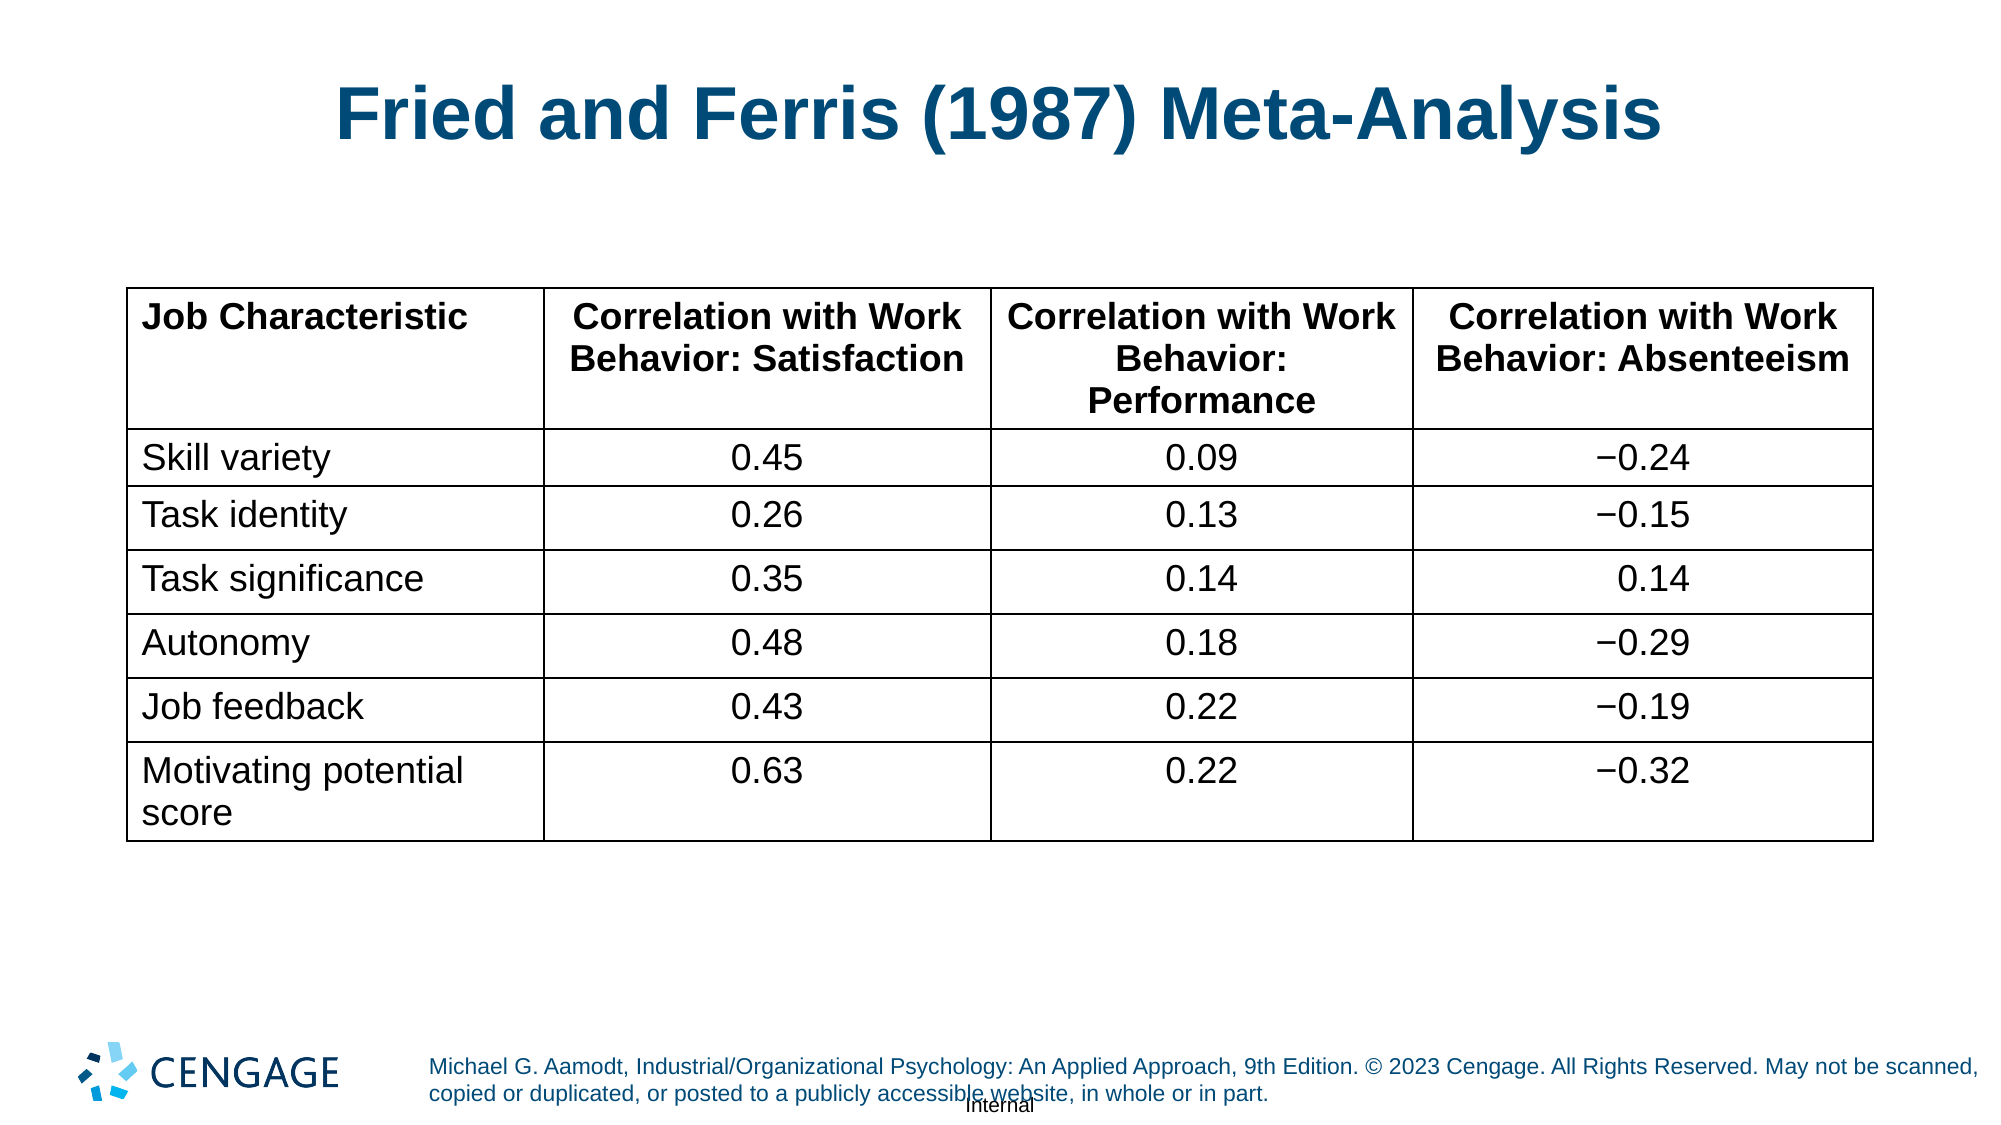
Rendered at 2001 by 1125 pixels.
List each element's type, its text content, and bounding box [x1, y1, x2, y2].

title Fried and Ferris (1987) Meta-Analysis [137, 59, 1863, 171]
table_cell 0.14 [992, 551, 1412, 613]
table_cell Task identity [128, 487, 543, 549]
table_cell Autonomy [128, 615, 543, 677]
table_header Correlation with Work Behavior: Performance [992, 289, 1412, 428]
table_cell Job feedback [128, 679, 543, 741]
table_cell 0.26 [545, 487, 990, 549]
table_cell −0.24 [1414, 430, 1872, 485]
table_cell 0.43 [545, 679, 990, 741]
picture [78, 1042, 338, 1101]
table_cell −0.29 [1414, 615, 1872, 677]
table_header Job Characteristic [128, 289, 543, 428]
table_cell 0.22 [992, 743, 1412, 840]
table_cell 0.09 [992, 430, 1412, 485]
table_cell 0.18 [992, 615, 1412, 677]
table_header Correlation with Work Behavior: Absenteeism [1414, 289, 1872, 428]
table_cell 0.48 [545, 615, 990, 677]
table_cell Task significance [128, 551, 543, 613]
table_cell −0.15 [1414, 487, 1872, 549]
table_cell 0.13 [992, 487, 1412, 549]
table_cell −0.19 [1414, 679, 1872, 741]
table_cell 0.45 [545, 430, 990, 485]
table_cell Motivating potential score [128, 743, 543, 840]
table_cell 0.35 [545, 551, 990, 613]
table_header Correlation with Work Behavior: Satisfaction [545, 289, 990, 428]
table_cell 0.14 [1414, 551, 1872, 613]
table_cell 0.22 [992, 679, 1412, 741]
table_cell 0.63 [545, 743, 990, 840]
table_cell −0.32 [1414, 743, 1872, 840]
table_cell Skill variety [128, 430, 543, 485]
